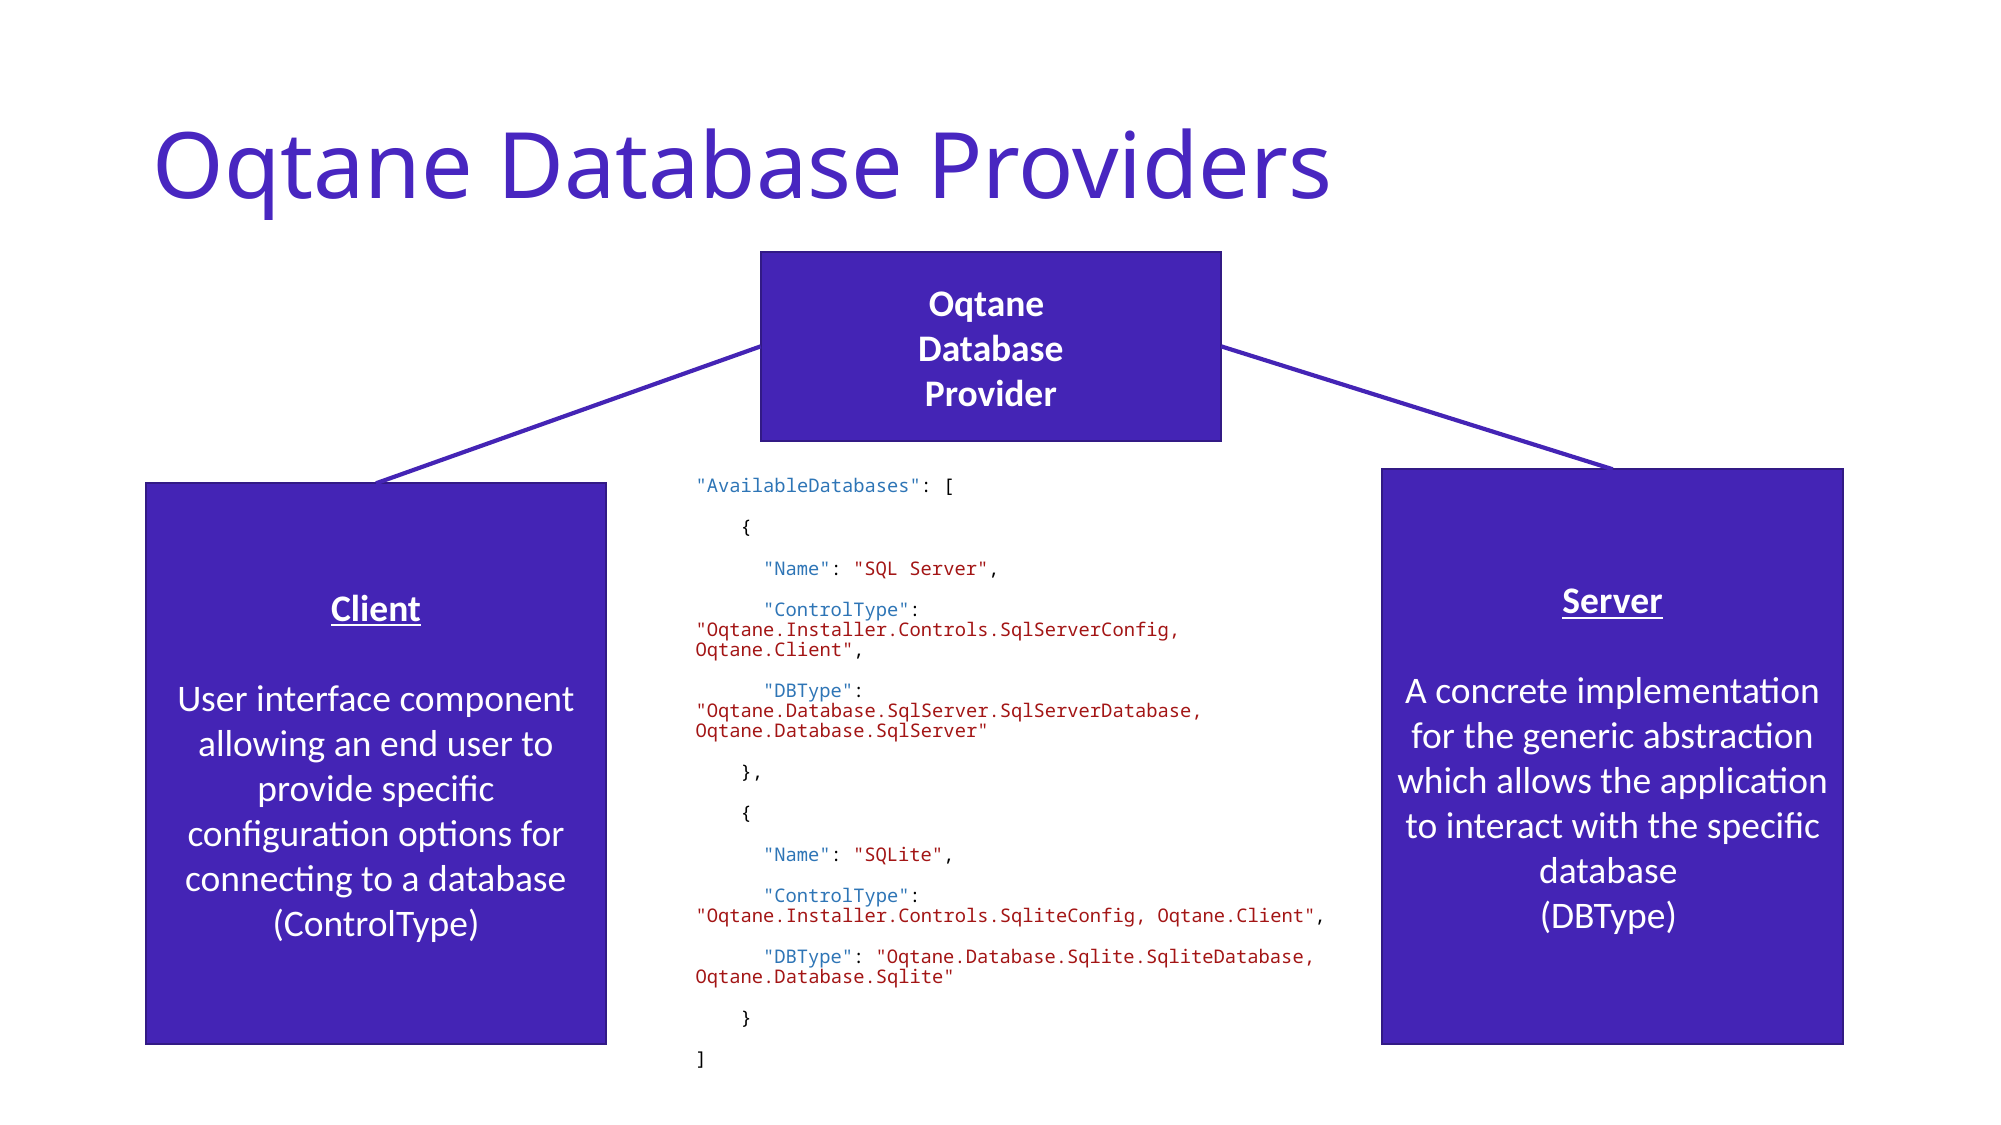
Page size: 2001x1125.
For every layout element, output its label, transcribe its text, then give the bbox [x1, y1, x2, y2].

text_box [375, 346, 761, 484]
text_box Client User interface component allowing an end user to provide specific configuration options for connecting to a database (ControlType) [145, 482, 607, 1045]
text_box Server A concrete implementation for the generic abstraction which allows the application to interact with the specific database (DBType) [1381, 468, 1844, 1045]
text_box Oqtane Database Provider [760, 251, 1222, 442]
list "AvailableDatabases": [ { "Name": "SQL Server", "ControlType": "Oqtane.Installer.Controls.SqlServerConfig, Oqtane.Client", "DBType": "Oqtane.Database.SqlServer.SqlServerDatabase, Oqtane.Database.SqlServer" }, { "Name": "SQLite", "ControlType": "Oqtane.Installer.Controls.SqliteConfig, Oqtane.Client", "DBType": "Oqtane.Database.Sqlite.SqliteDatabase, Oqtane.Database.Sqlite" } ] [680, 469, 1366, 1014]
title Oqtane Database Providers [137, 59, 1863, 278]
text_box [1221, 346, 1613, 470]
